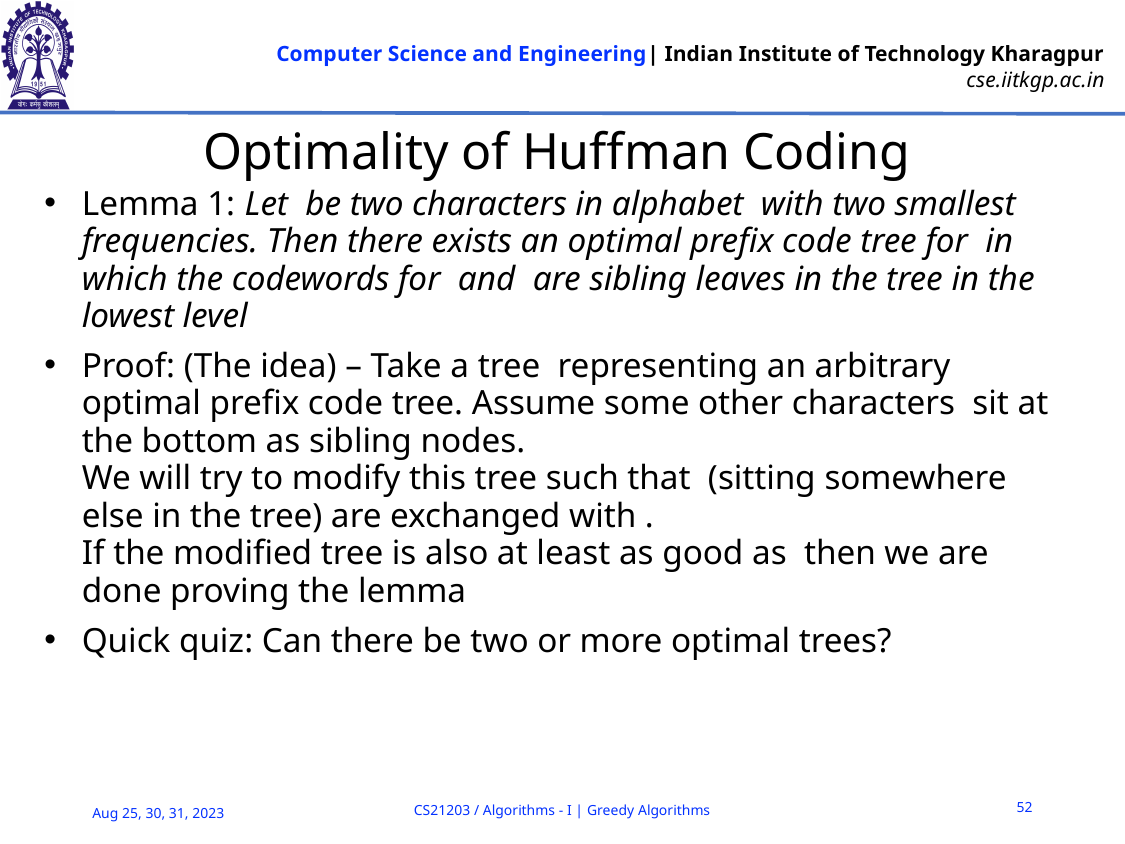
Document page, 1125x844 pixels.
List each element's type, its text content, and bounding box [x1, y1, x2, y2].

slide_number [77, 798, 274, 844]
title Optimality of Huffman Coding [35, 78, 1078, 221]
slide_number 52 [992, 785, 1048, 831]
footer CS21203 / Algorithms - I | Greedy Algorithms [185, 787, 940, 833]
picture [1, 1, 74, 110]
